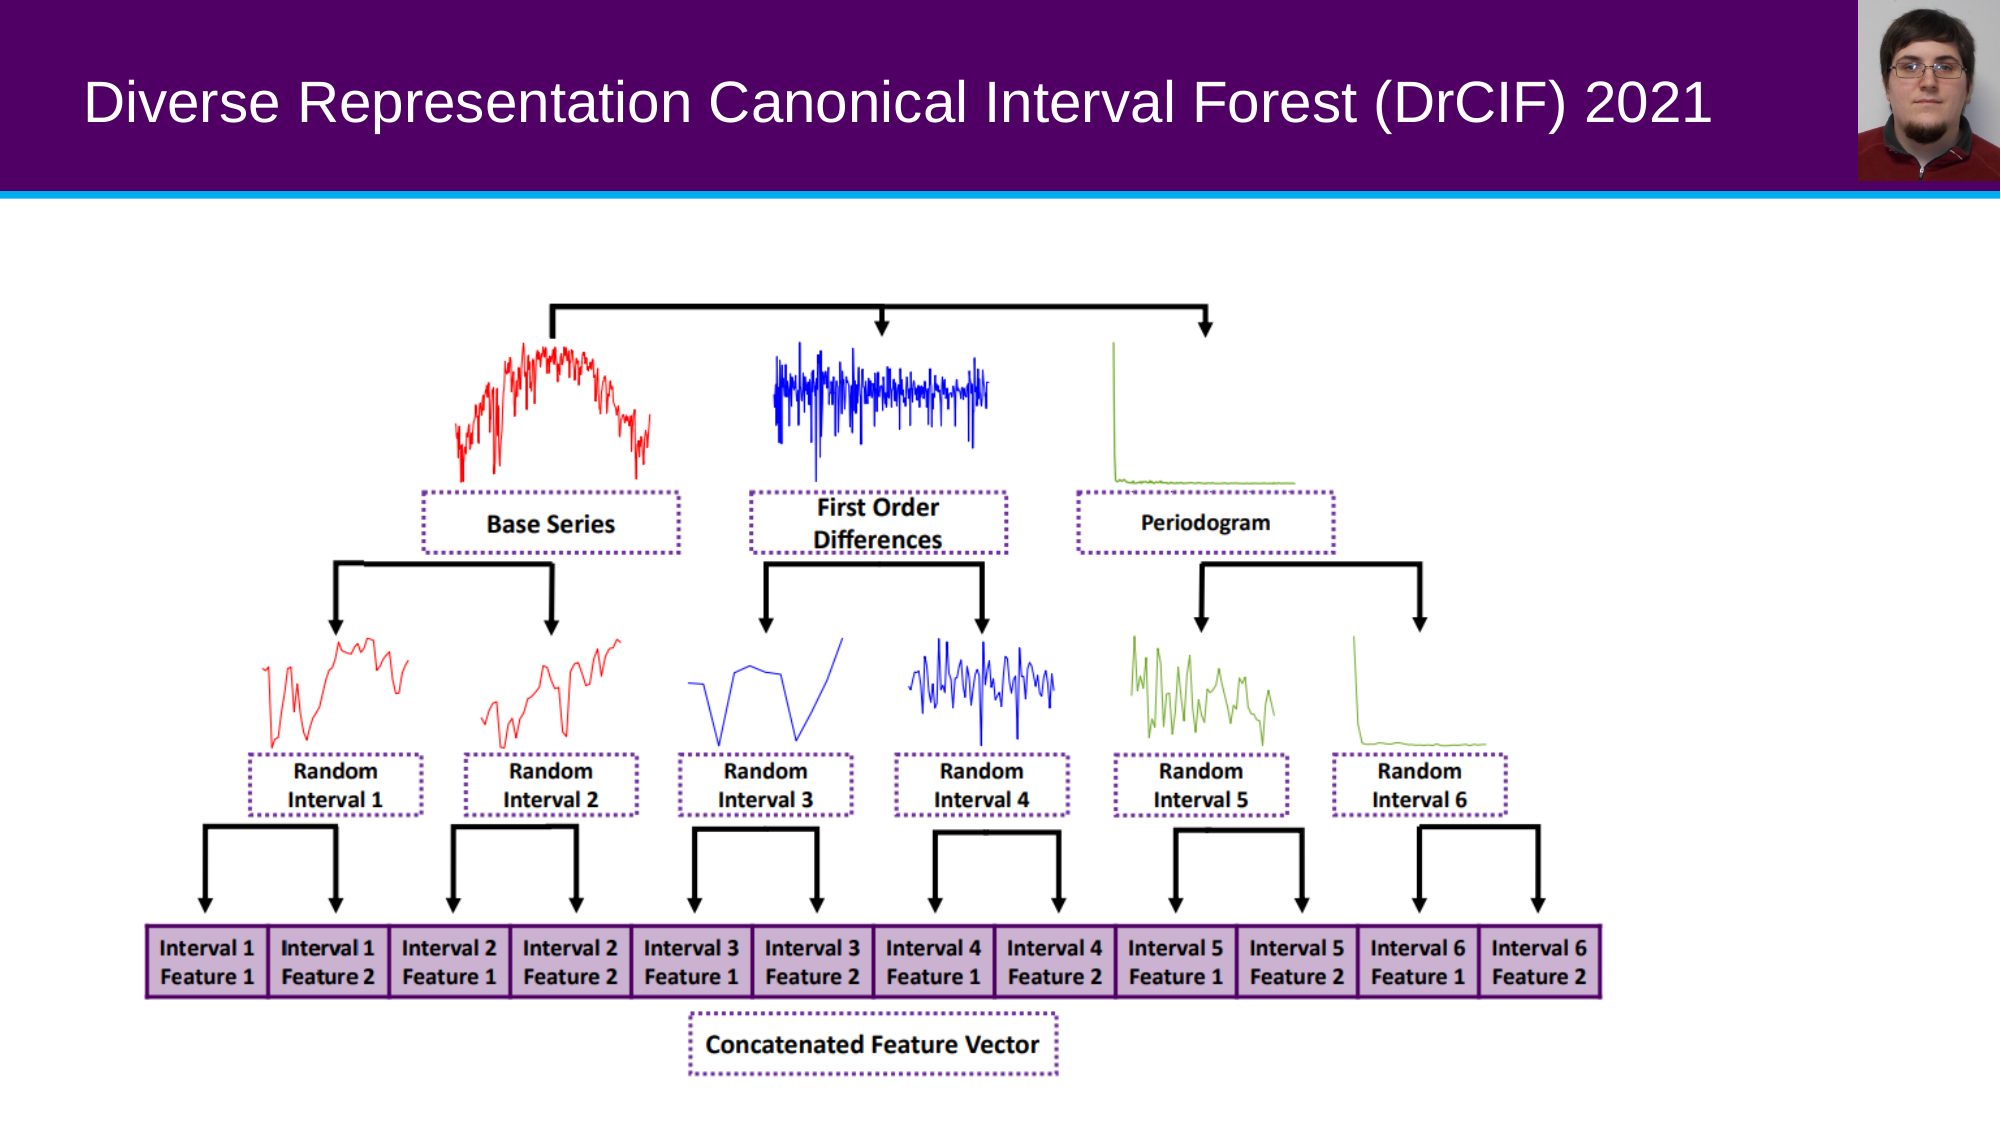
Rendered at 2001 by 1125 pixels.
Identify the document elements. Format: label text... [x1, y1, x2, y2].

picture [139, 231, 1620, 1088]
title Diverse Representation Canonical Interval Forest (DrCIF) 2021 [68, 49, 1853, 146]
picture [1858, 0, 2000, 181]
